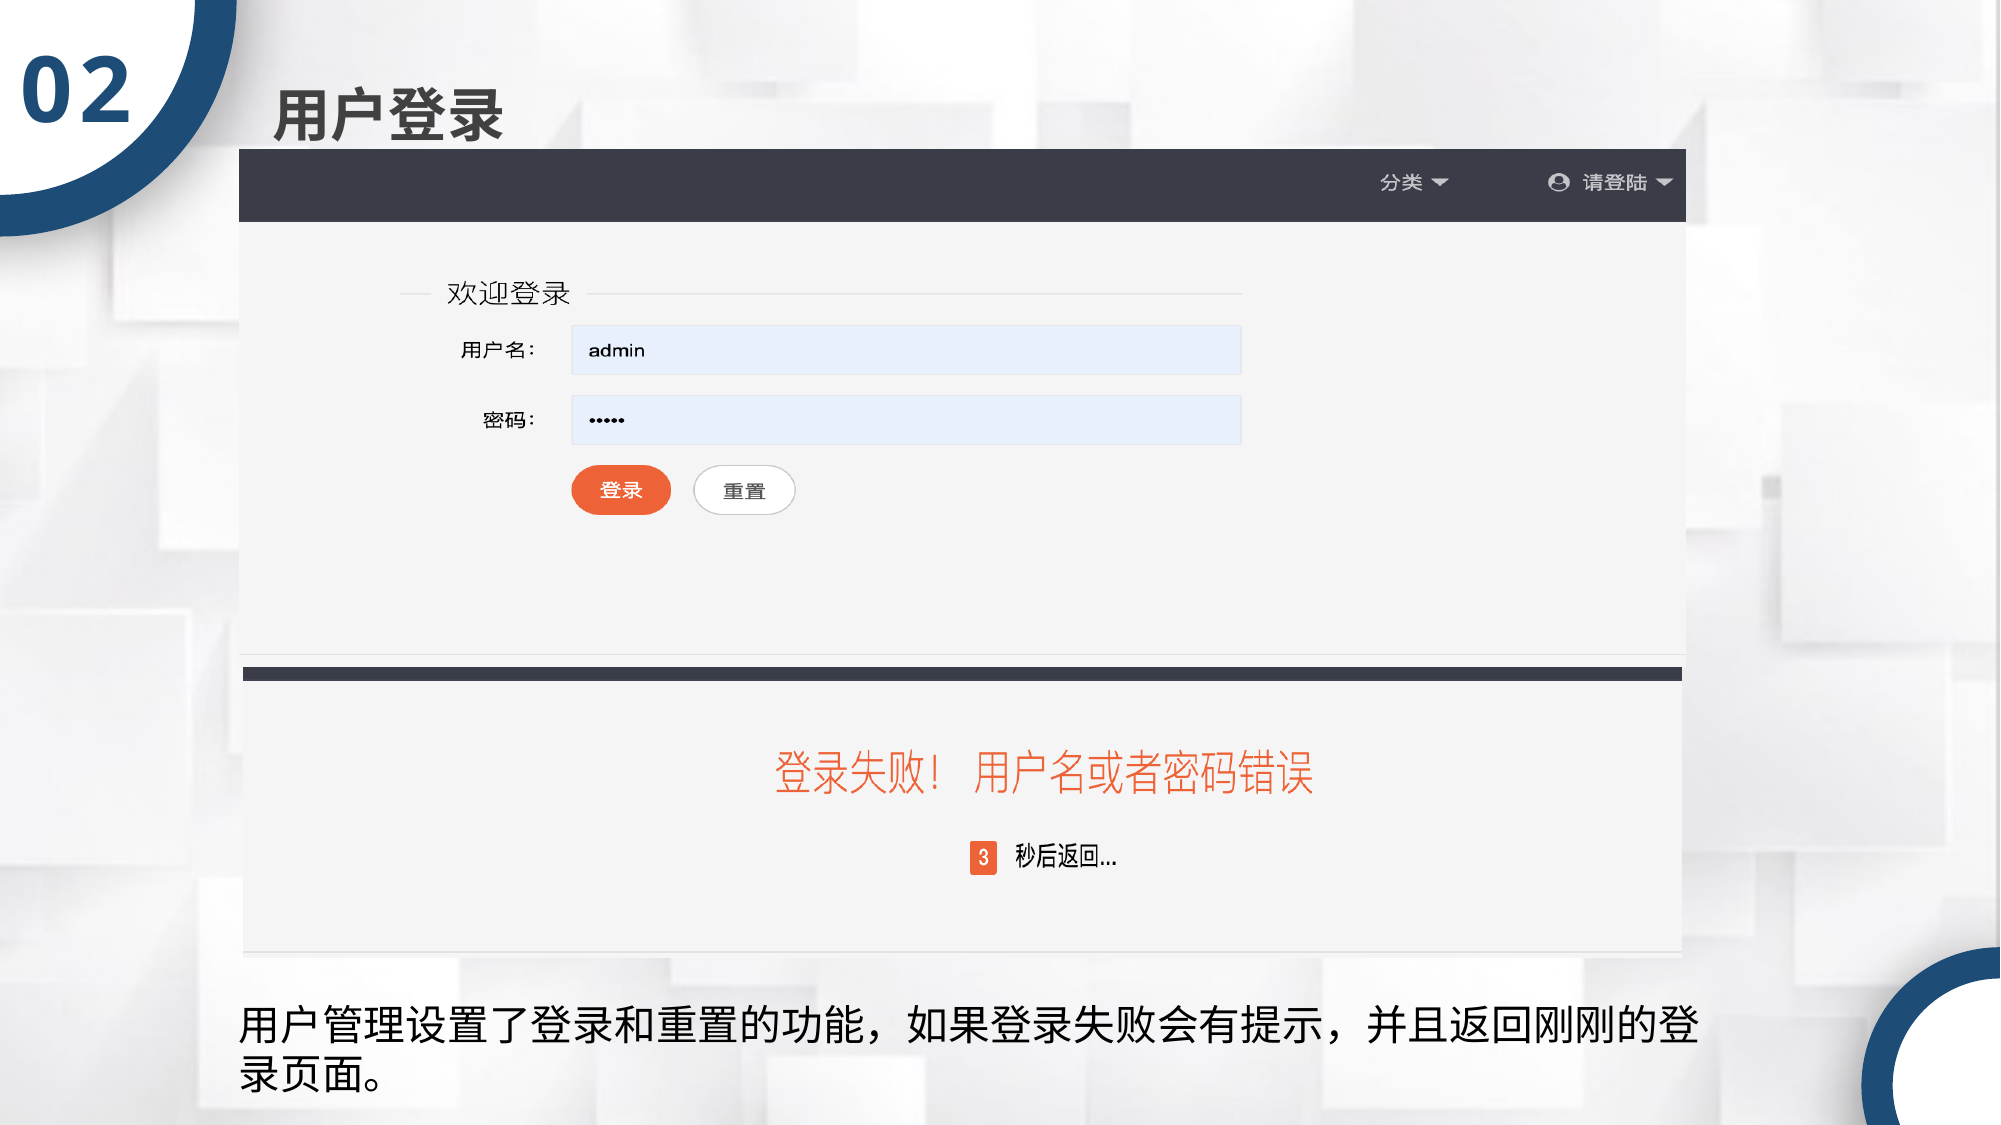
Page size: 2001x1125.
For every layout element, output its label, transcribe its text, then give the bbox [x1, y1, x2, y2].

text_box [1876, 961, 2000, 1125]
text_box 用户管理设置了登录和重置的功能，如果登录失败会有提示，并且返回刚刚的登录页面。 [223, 990, 1735, 1106]
text_box 02 [0, 22, 153, 148]
text_box 用户登录 [257, 71, 521, 149]
picture [0, 0, 2000, 1125]
text_box [0, 0, 217, 217]
text_box Introduction to Business Planning Projects [521, 144, 1243, 149]
